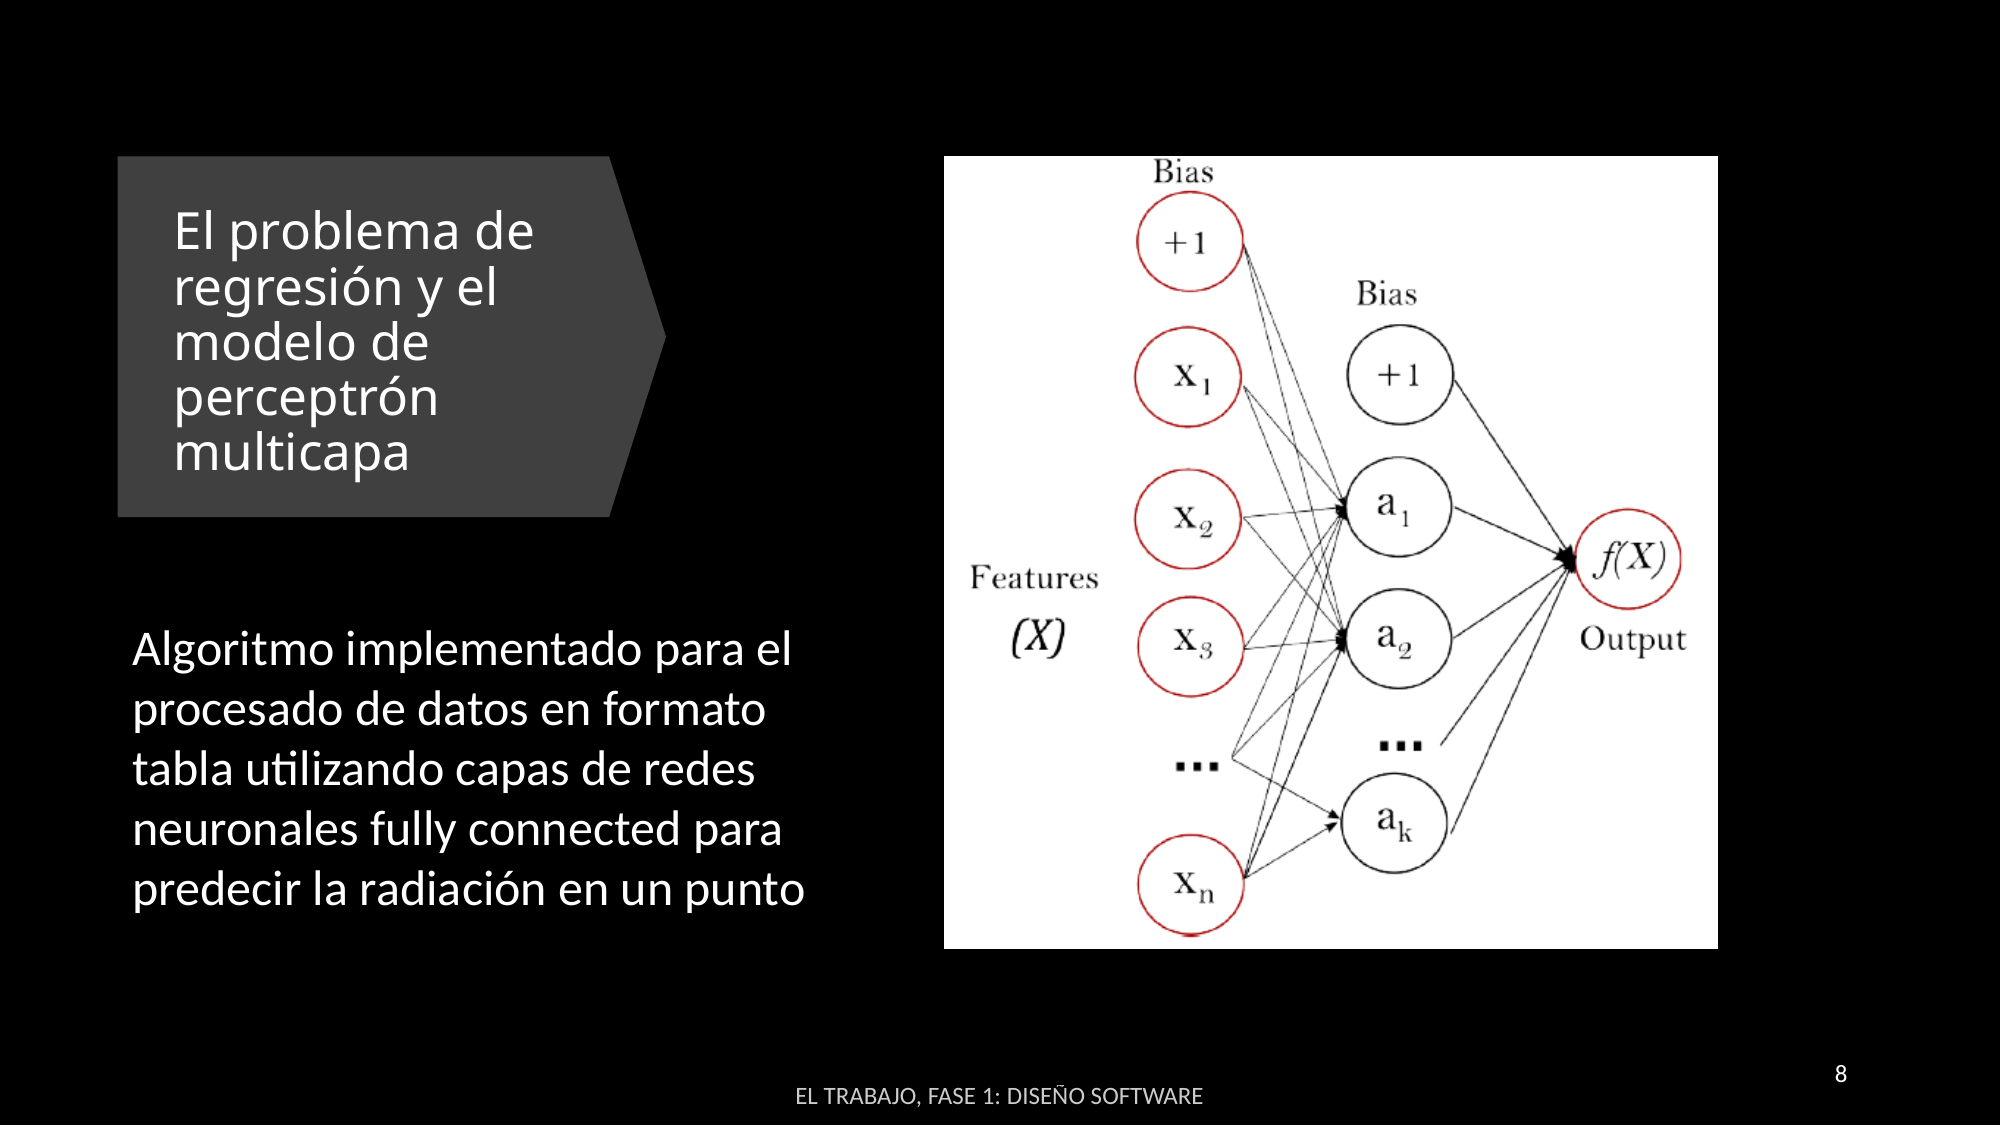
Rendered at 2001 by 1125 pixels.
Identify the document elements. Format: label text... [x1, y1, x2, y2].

footer EL TRABAJO, FASE 1: DISEÑO SOFTWARE [662, 1065, 1338, 1125]
picture [944, 156, 1718, 949]
text_box [116, 155, 668, 519]
text_box Algoritmo implementado para el procesado de datos en formato tabla utilizando capas de redes neuronales fully connected para predecir la radiación en un punto [117, 607, 845, 923]
slide_number 8 [1412, 1042, 1863, 1103]
title El problema de regresión y el modelo de perceptrón multicapa [158, 197, 597, 490]
